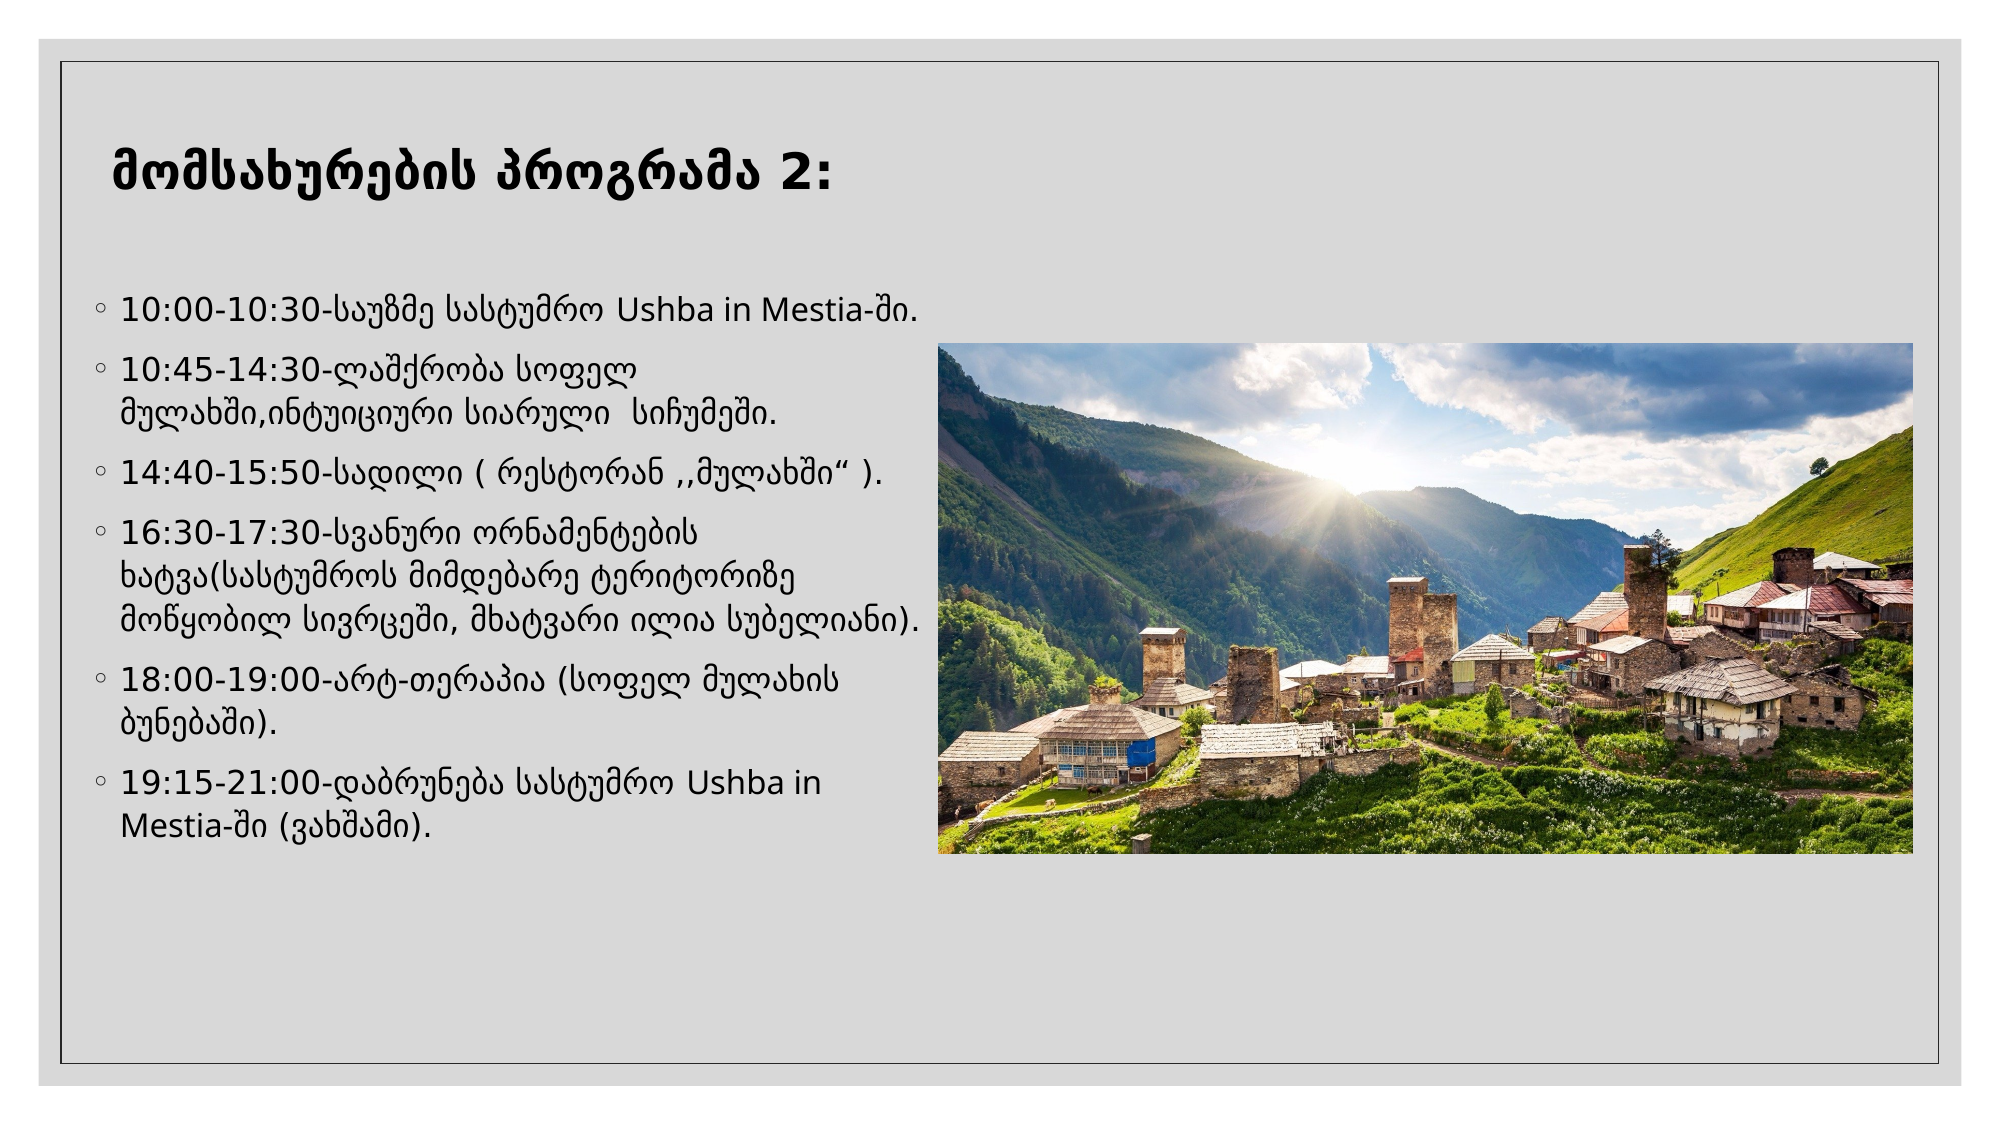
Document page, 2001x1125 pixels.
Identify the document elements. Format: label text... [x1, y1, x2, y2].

list მომსახურების პროგრამა 2: [96, 113, 862, 219]
picture [938, 343, 1913, 854]
list 10:00-10:30-საუზმე სასტუმრო Ushba in Mestia-ში. 10:45-14:30-ლაშქრობა სოფელ მულახში,ინტუიციური სიარული სიჩუმეში. 14:40-15:50-სადილი ( რესტორან ,,მულახში“ ). 16:30-17:30-სვანური ორნამენტების ხატვა(სასტუმროს მიმდებარე ტერიტორიზე მოწყობილ სივრცეში, მხატვარი ილია სუბელიანი). 18:00-19:00-არტ-თერაპია (სოფელ მულახის ბუნებაში). 19:15-21:00-დაბრუნება სასტუმრო Ushba in Mestia-ში (ვახშამი). [76, 276, 939, 873]
